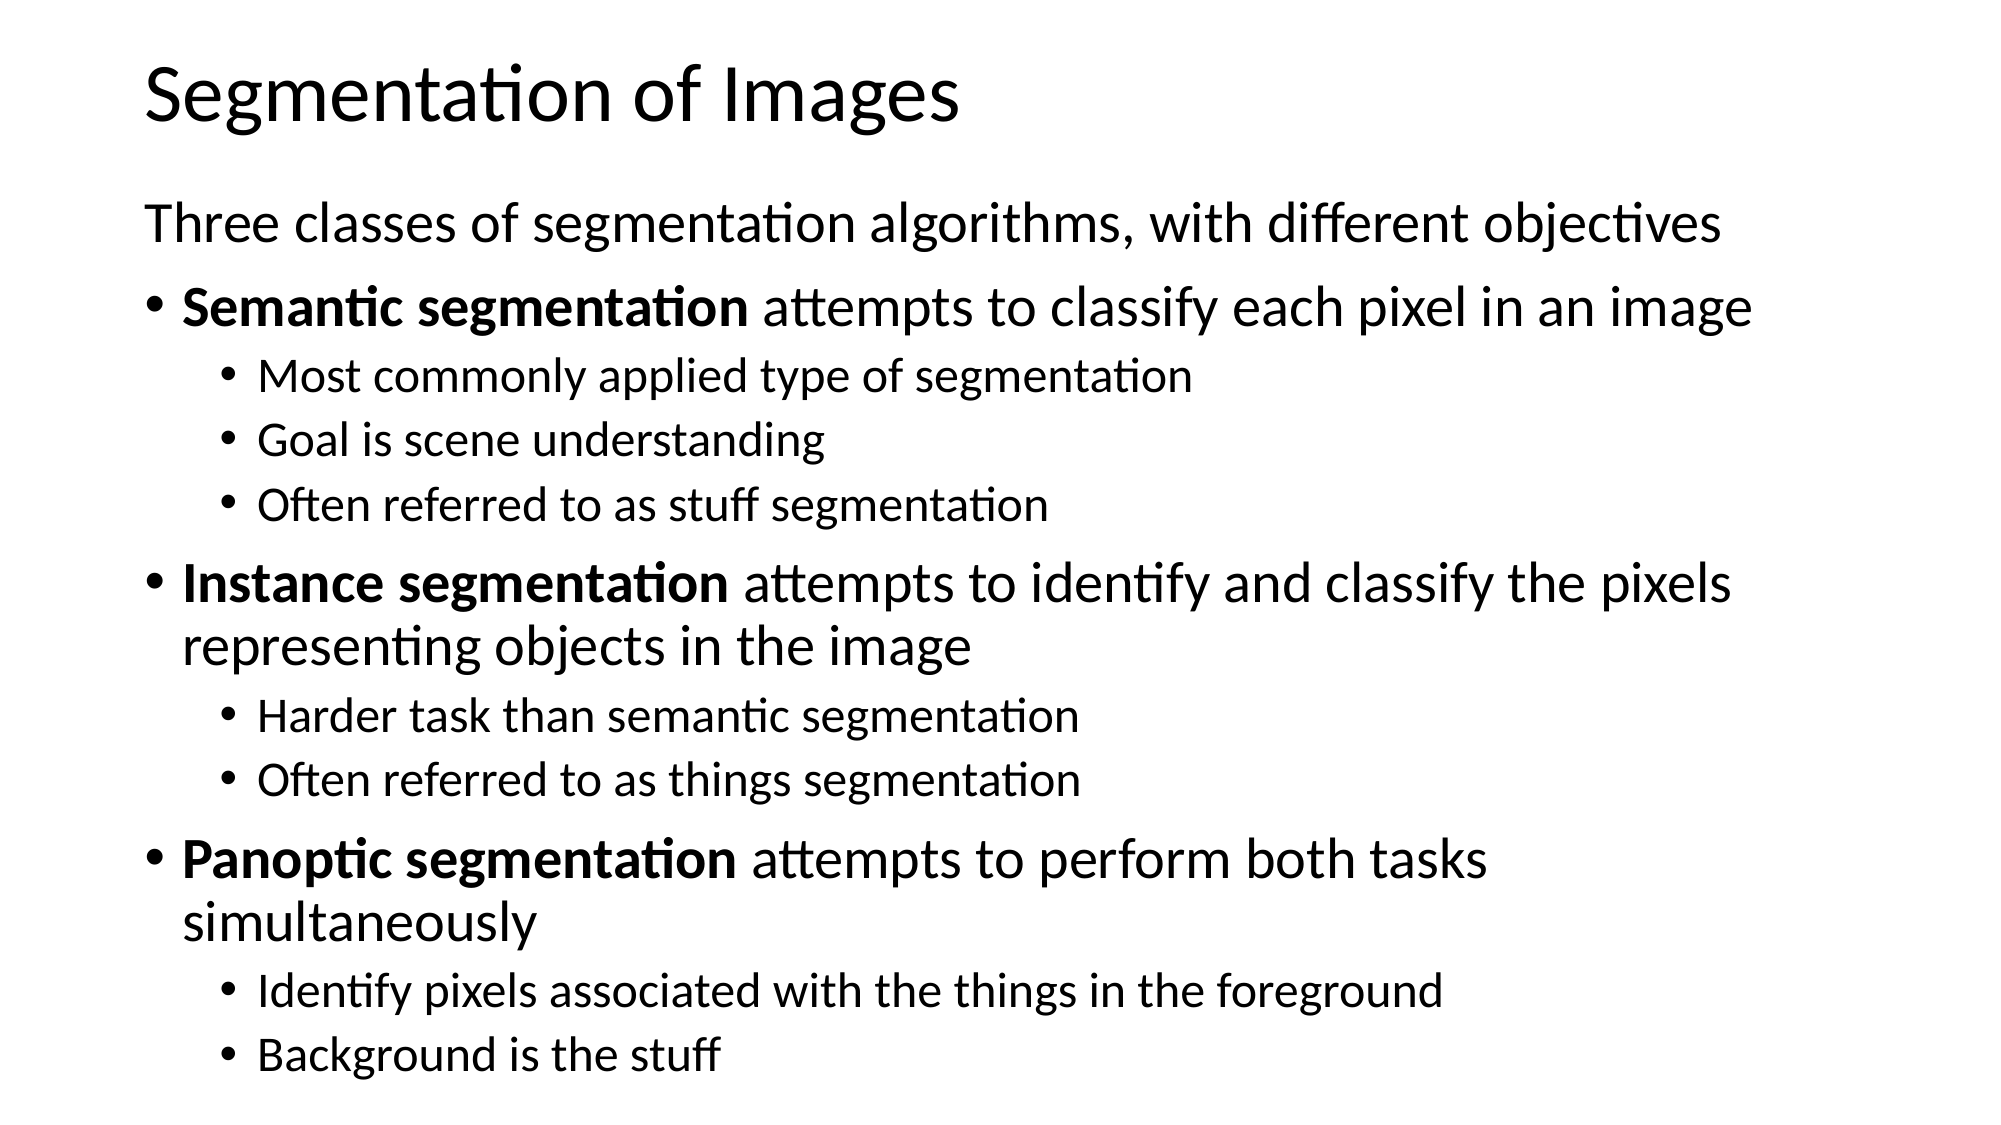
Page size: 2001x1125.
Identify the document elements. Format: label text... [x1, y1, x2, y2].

list Three classes of segmentation algorithms, with different objectives Semantic segmentation attempts to classify each pixel in an image Most commonly applied type of segmentation Goal is scene understanding Often referred to as stuff segmentation Instance segmentation attempts to identify and classify the pixels representing objects in the image Harder task than semantic segmentation Often referred to as things segmentation Panoptic segmentation attempts to perform both tasks simultaneously Identify pixels associated with the things in the foreground Background is the stuff [129, 184, 1855, 1102]
title Segmentation of Images [129, 22, 1855, 166]
